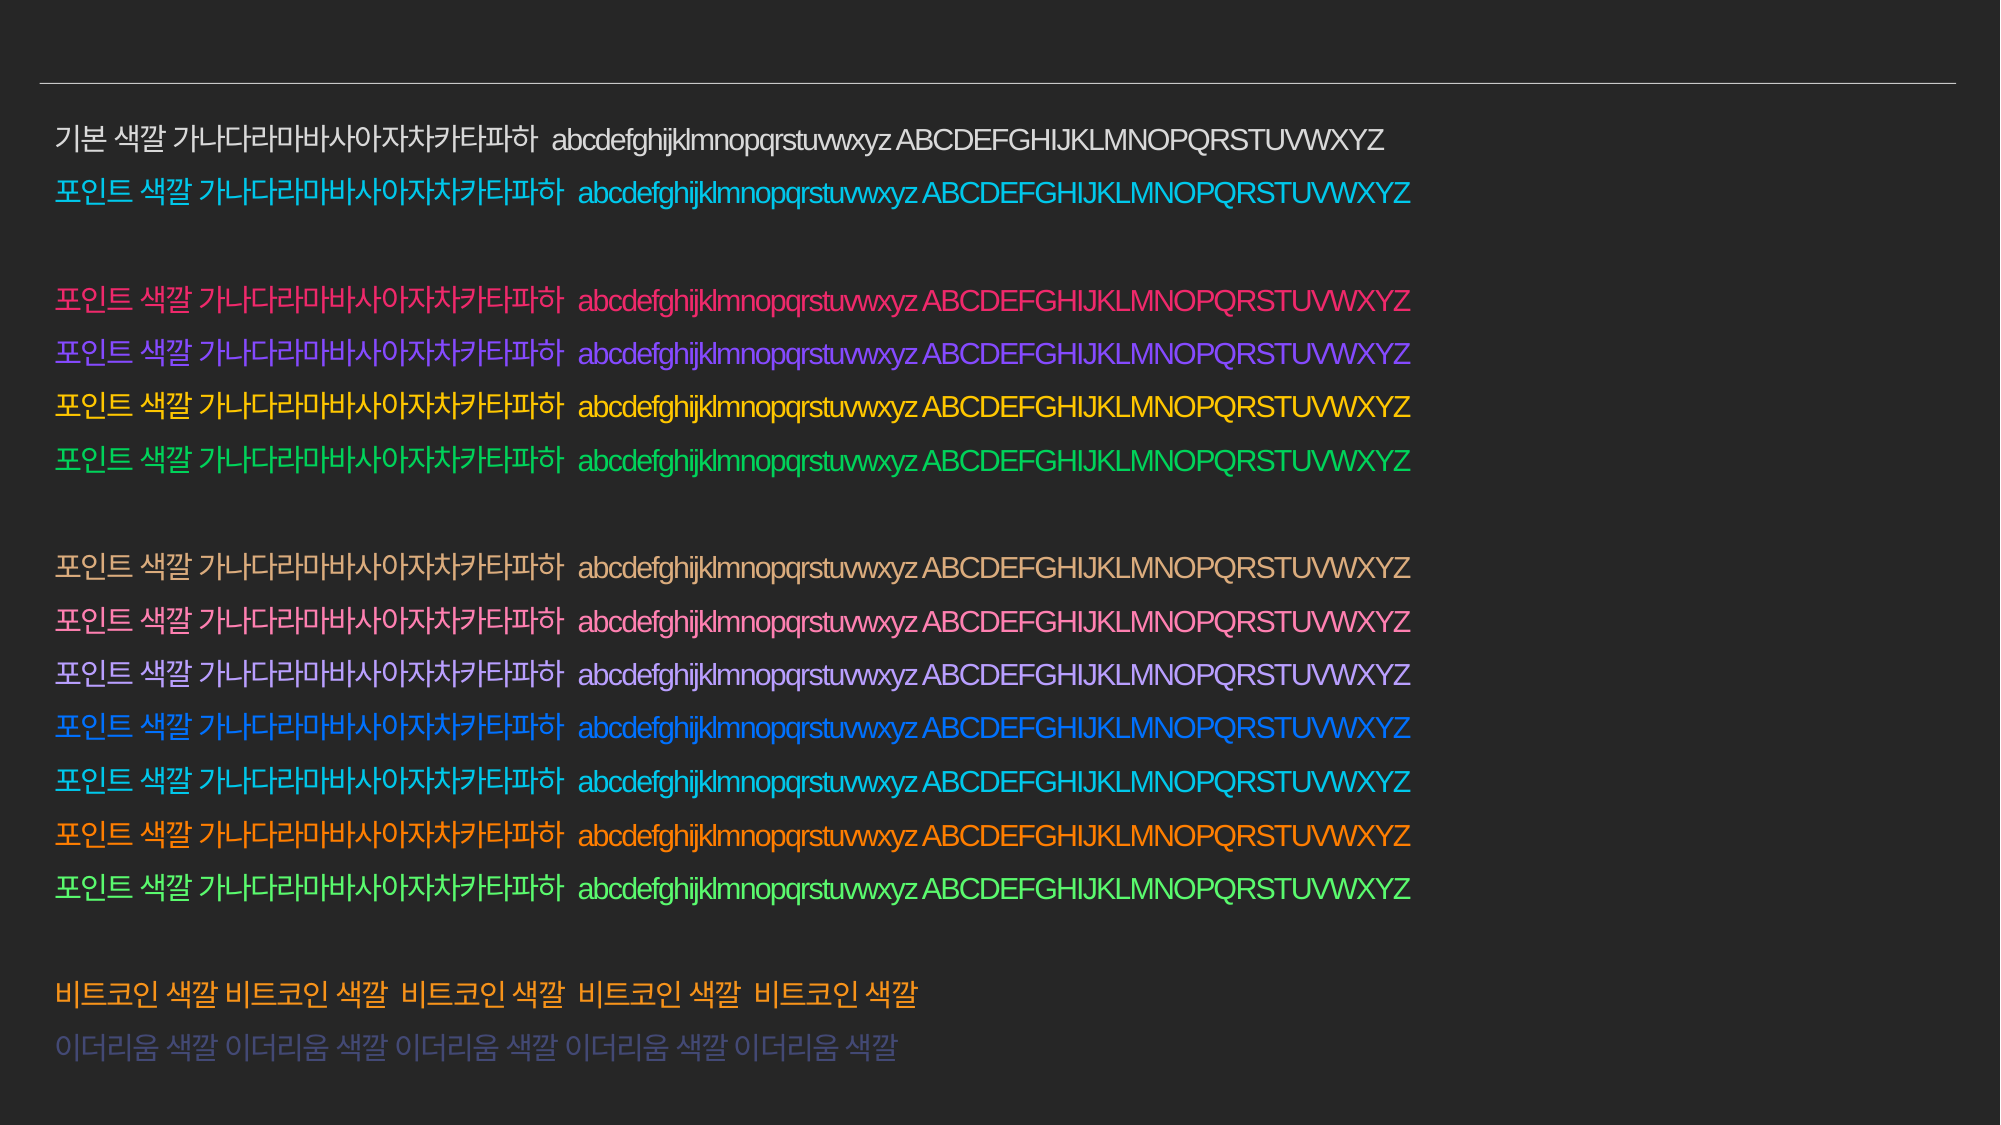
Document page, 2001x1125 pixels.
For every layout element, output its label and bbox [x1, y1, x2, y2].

list [39, 110, 1765, 1094]
